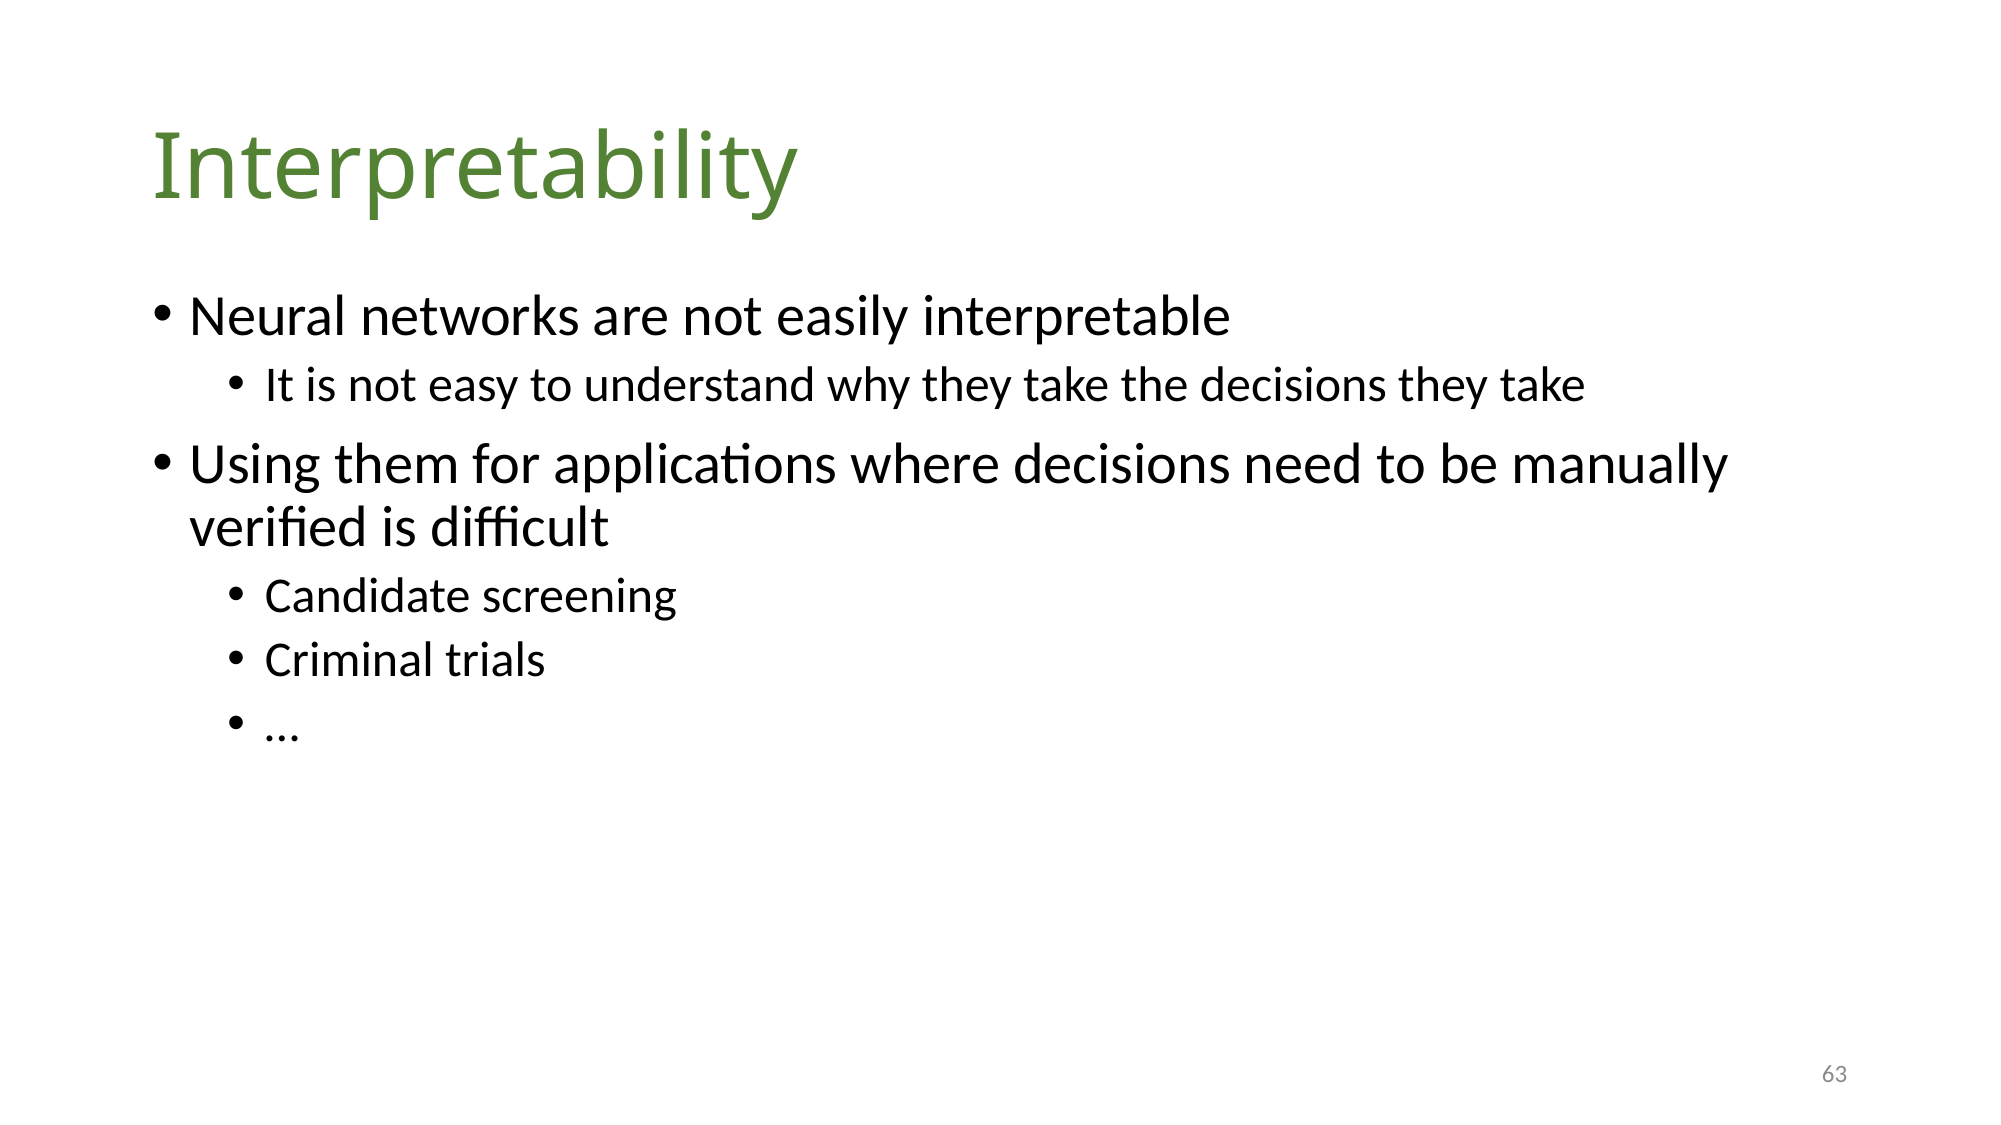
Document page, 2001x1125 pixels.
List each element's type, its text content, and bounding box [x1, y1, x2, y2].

title Interpretability [137, 59, 1863, 277]
list Neural networks are not easily interpretable It is not easy to understand why they take the decisions they take Using them for applications where decisions need to be manually verified is difficult Candidate screening Criminal trials … [137, 277, 1863, 992]
slide_number 63 [1412, 1042, 1863, 1103]
